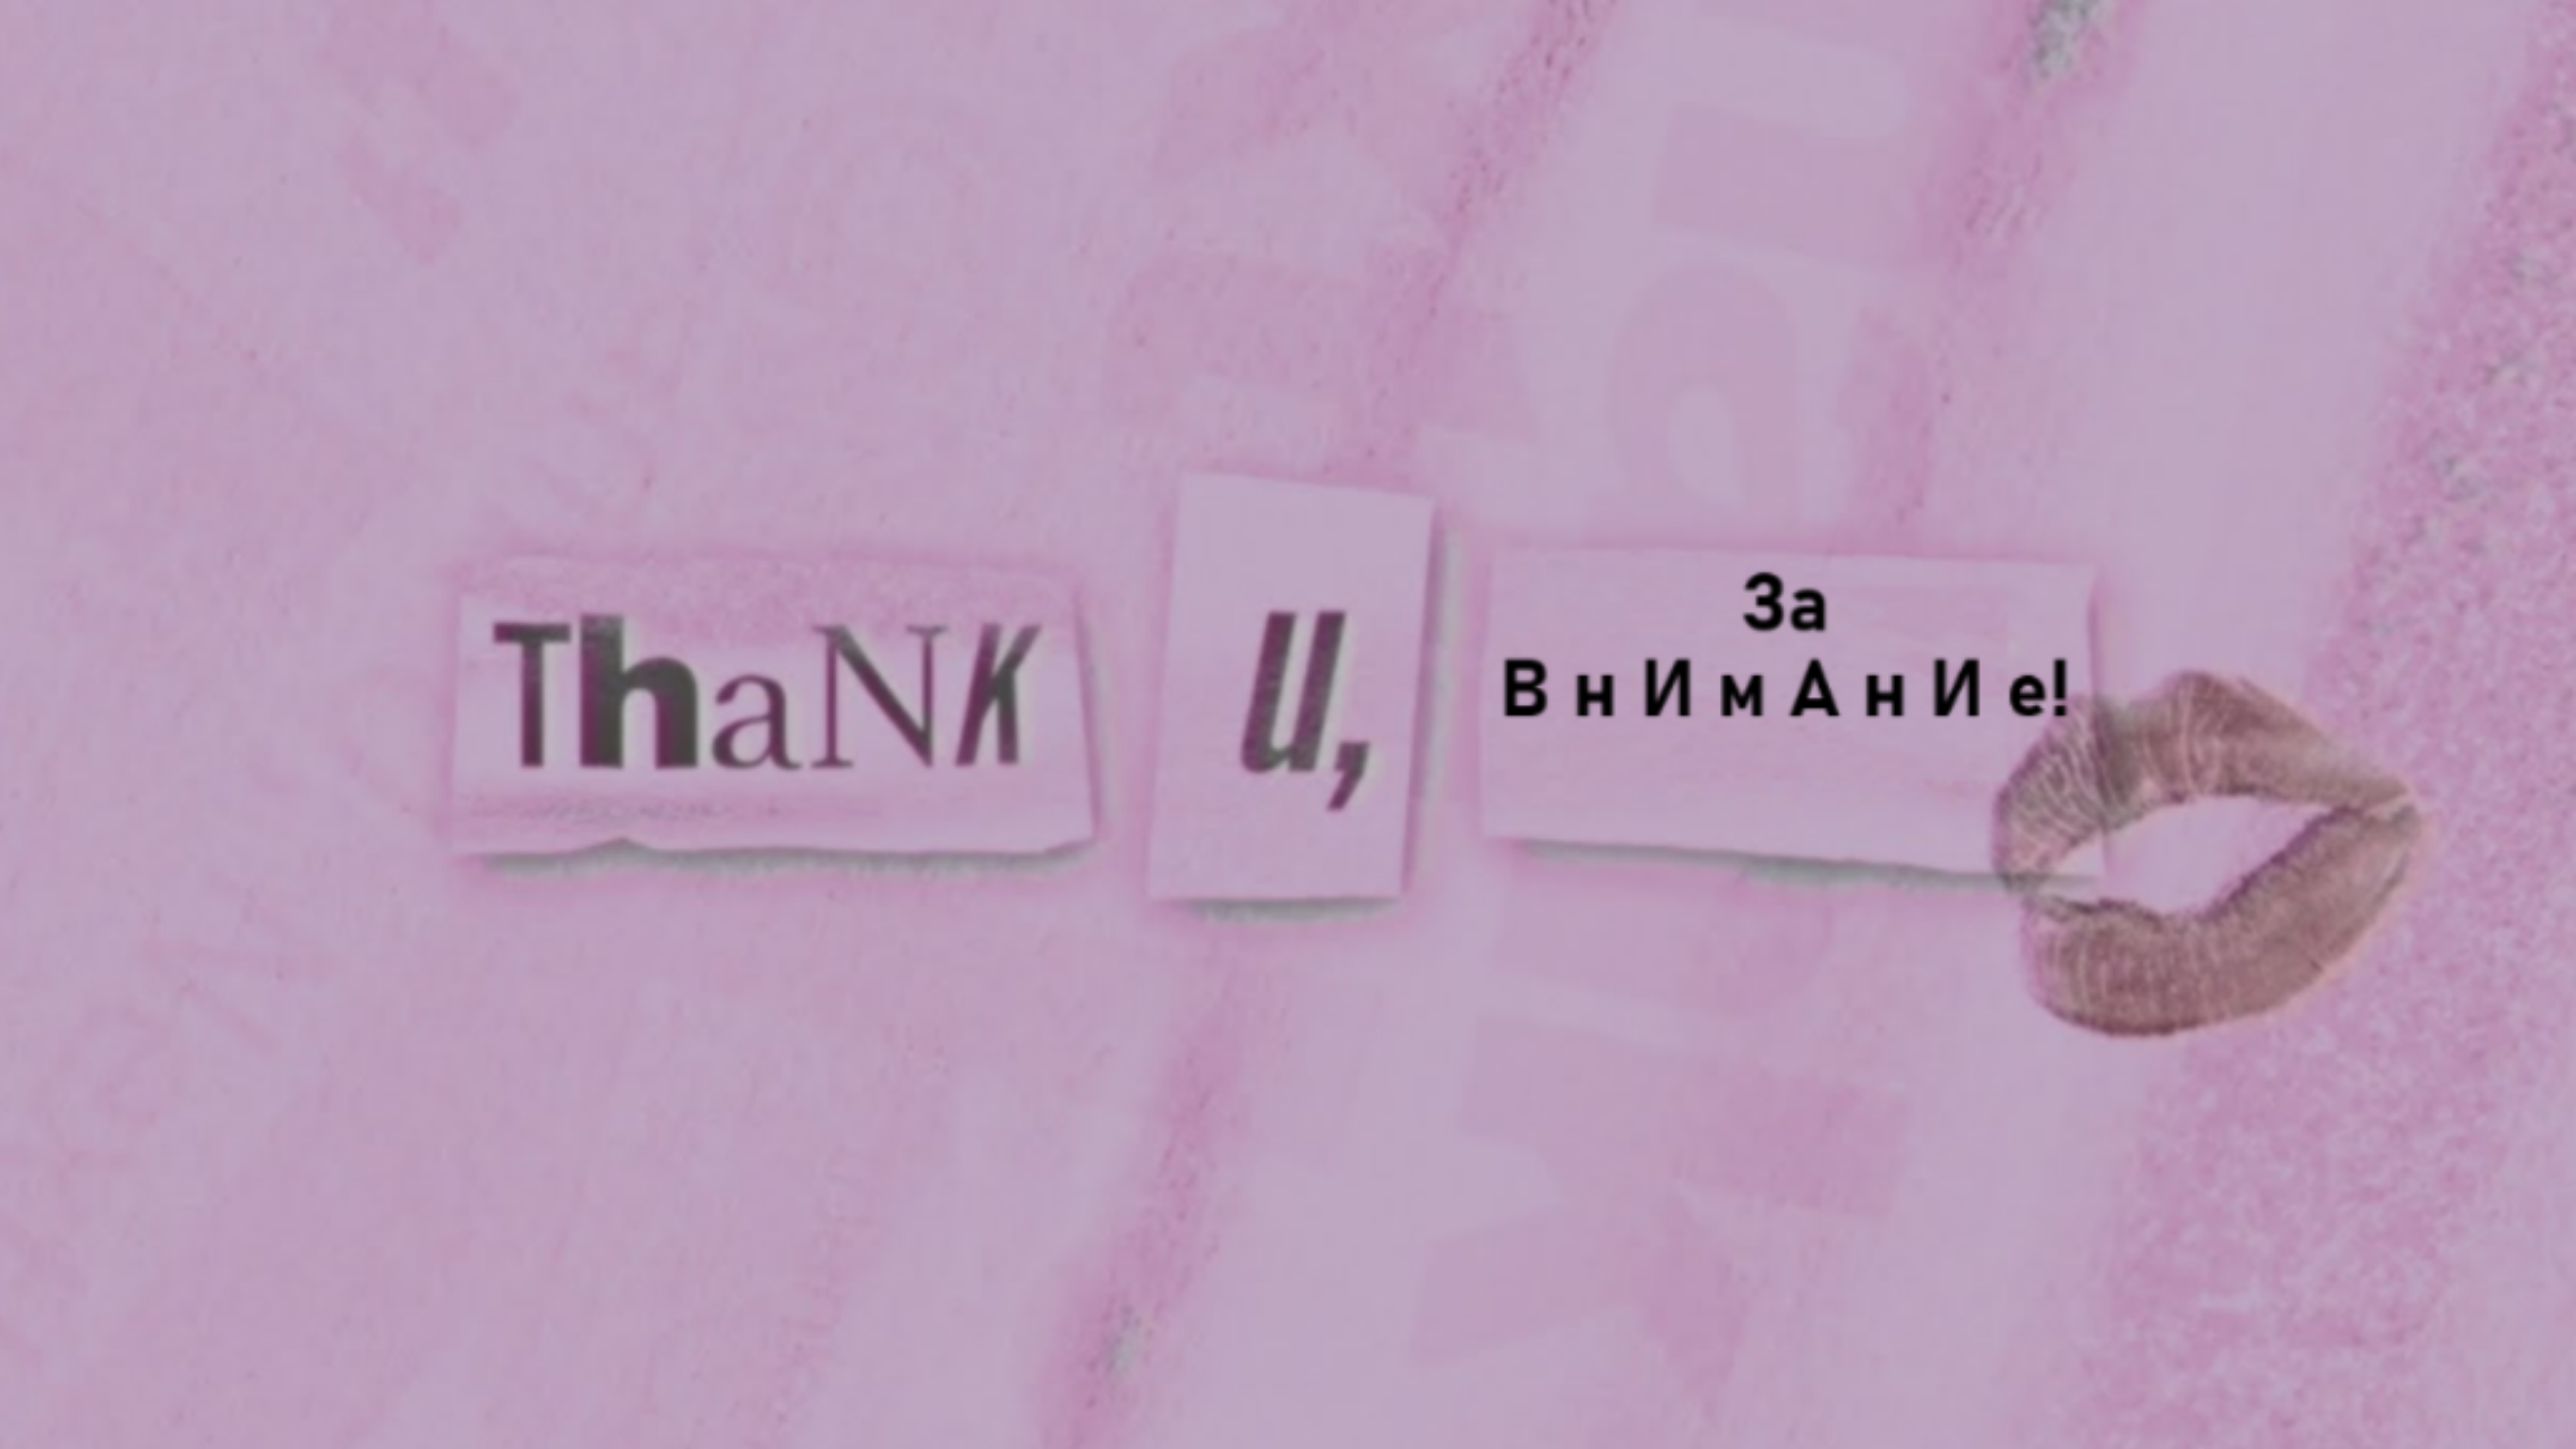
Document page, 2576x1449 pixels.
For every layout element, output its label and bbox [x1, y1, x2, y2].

text_box [0, 0, 2576, 1449]
